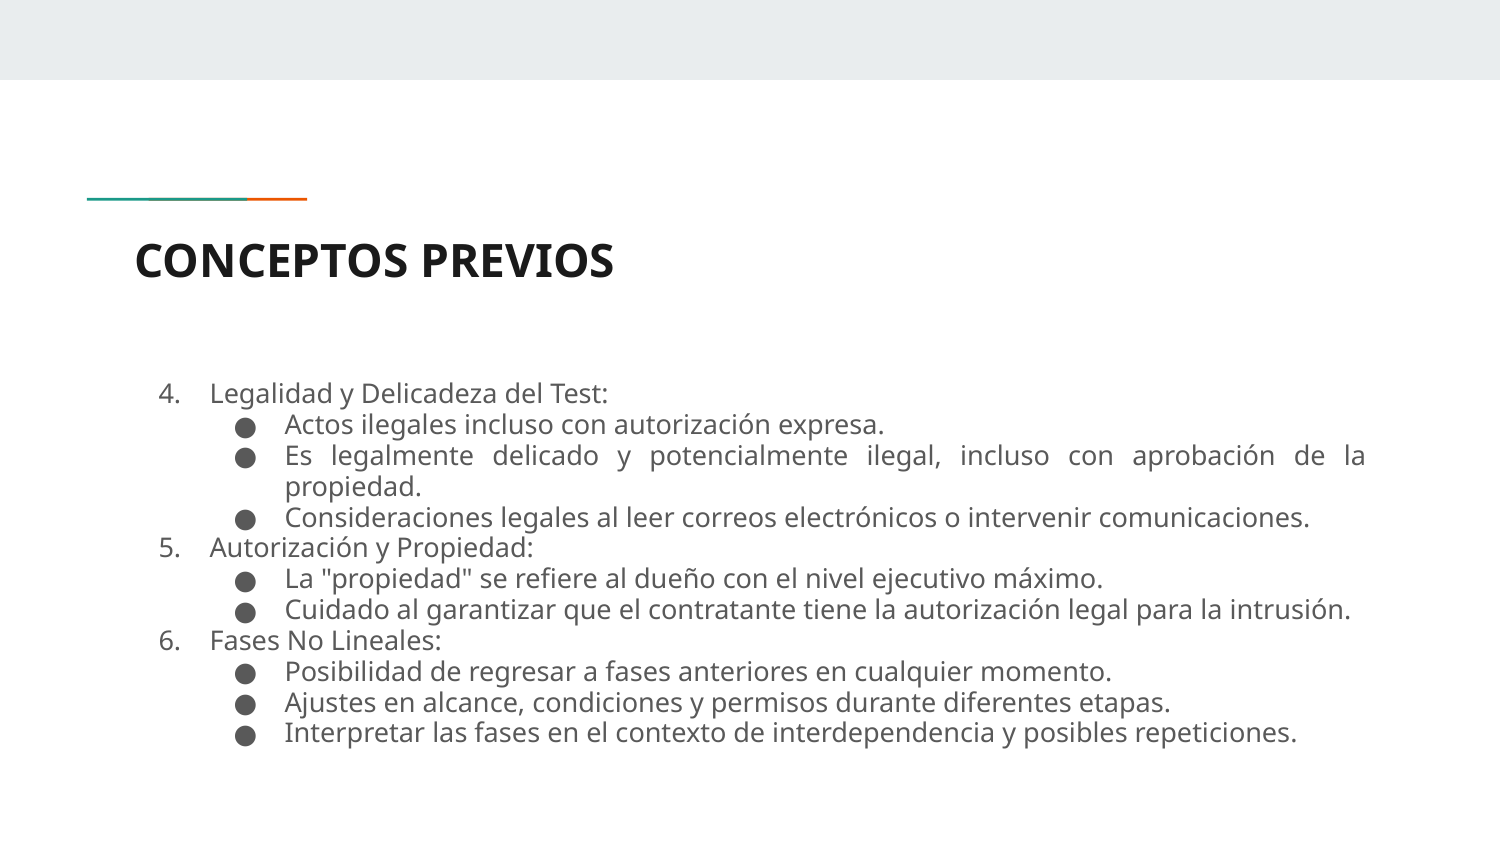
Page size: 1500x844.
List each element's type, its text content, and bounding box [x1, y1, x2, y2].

list Legalidad y Delicadeza del Test: Actos ilegales incluso con autorización expresa. Es legalmente delicado y potencialmente ilegal, incluso con aprobación de la propiedad. Consideraciones legales al leer correos electrónicos o intervenir comunicaciones. Autorización y Propiedad: La "propiedad" se refiere al dueño con el nivel ejecutivo máximo. Cuidado al garantizar que el contratante tiene la autorización legal para la intrusión. Fases No Lineales: Posibilidad de regresar a fases anteriores en cualquier momento. Ajustes en alcance, condiciones y permisos durante diferentes etapas. Interpretar las fases en el contexto de interdependencia y posibles repeticiones. [119, 364, 1381, 735]
title CONCEPTOS PREVIOS [119, 216, 1381, 302]
